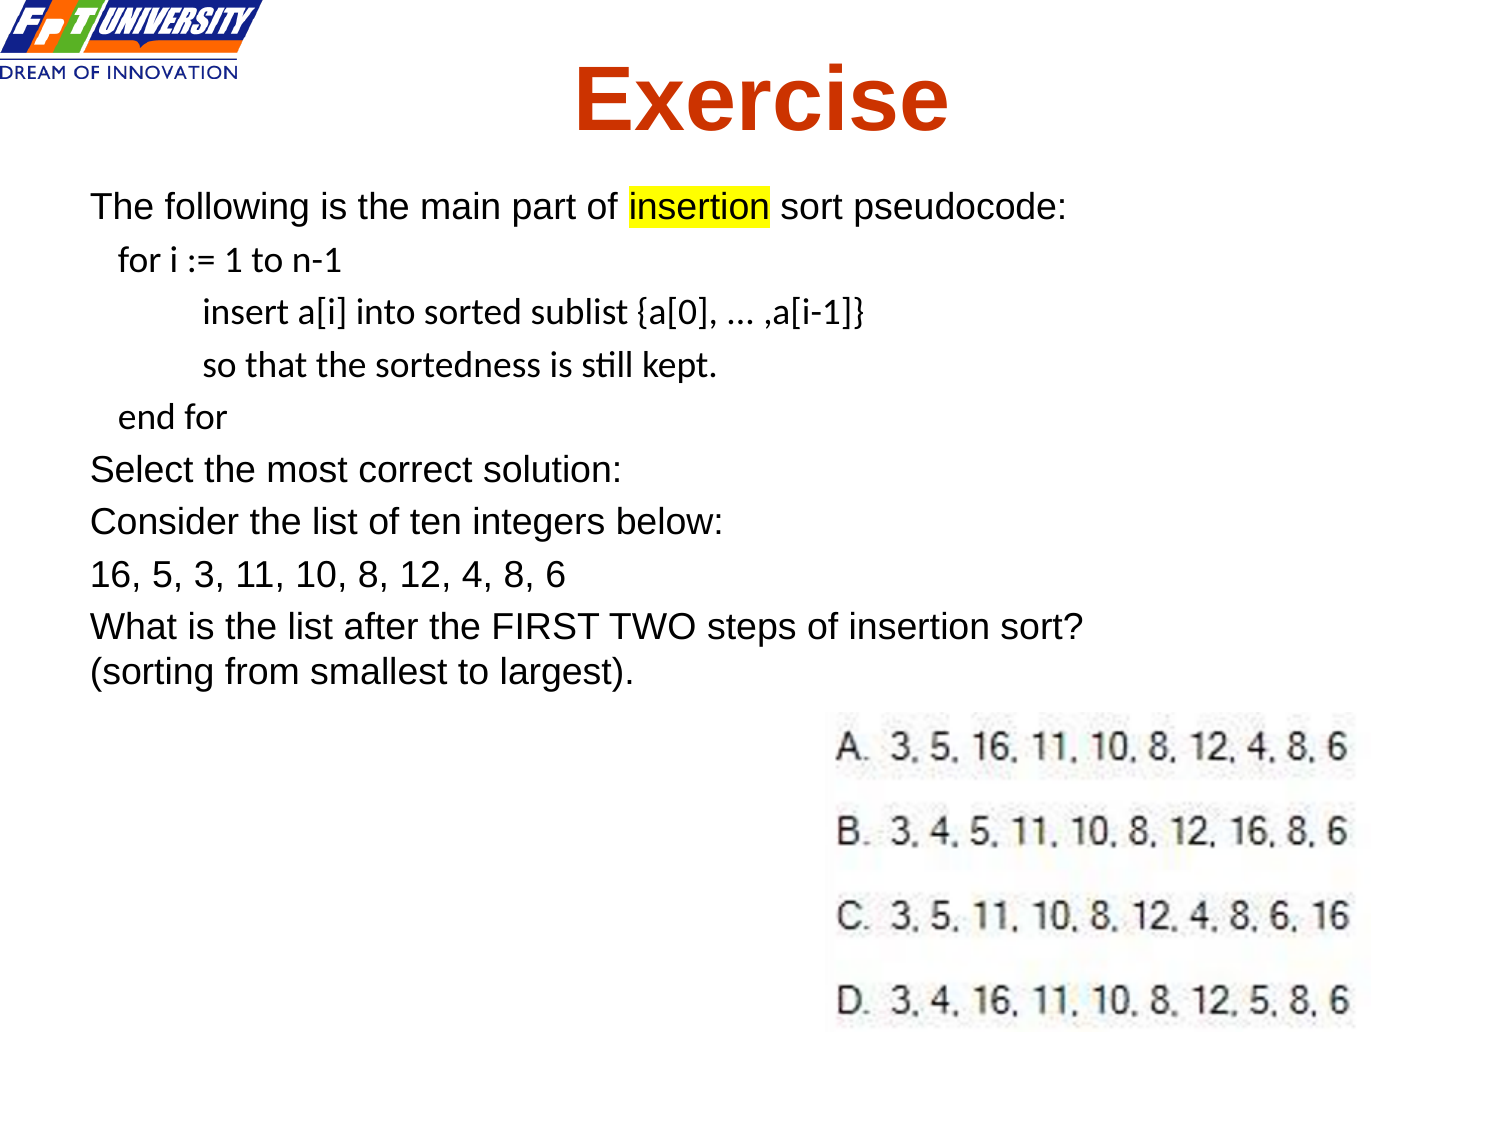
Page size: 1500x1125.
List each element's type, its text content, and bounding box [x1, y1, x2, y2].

title Exercise [87, 0, 1438, 188]
picture [0, 0, 87, 79]
picture [824, 712, 1371, 1033]
list The following is the main part of insertion sort pseudocode: for i := 1 to n-1 insert a[i] into sorted sublist {a[0], ... ,a[i-1]} so that the sortedness is still kept. end for Select the most correct solution: Consider the list of ten integers below: 16, 5, 3, 11, 10, 8, 12, 4, 8, 6 What is the list after the FIRST TWO steps of insertion sort? (sorting from smallest to largest). [74, 174, 1105, 918]
